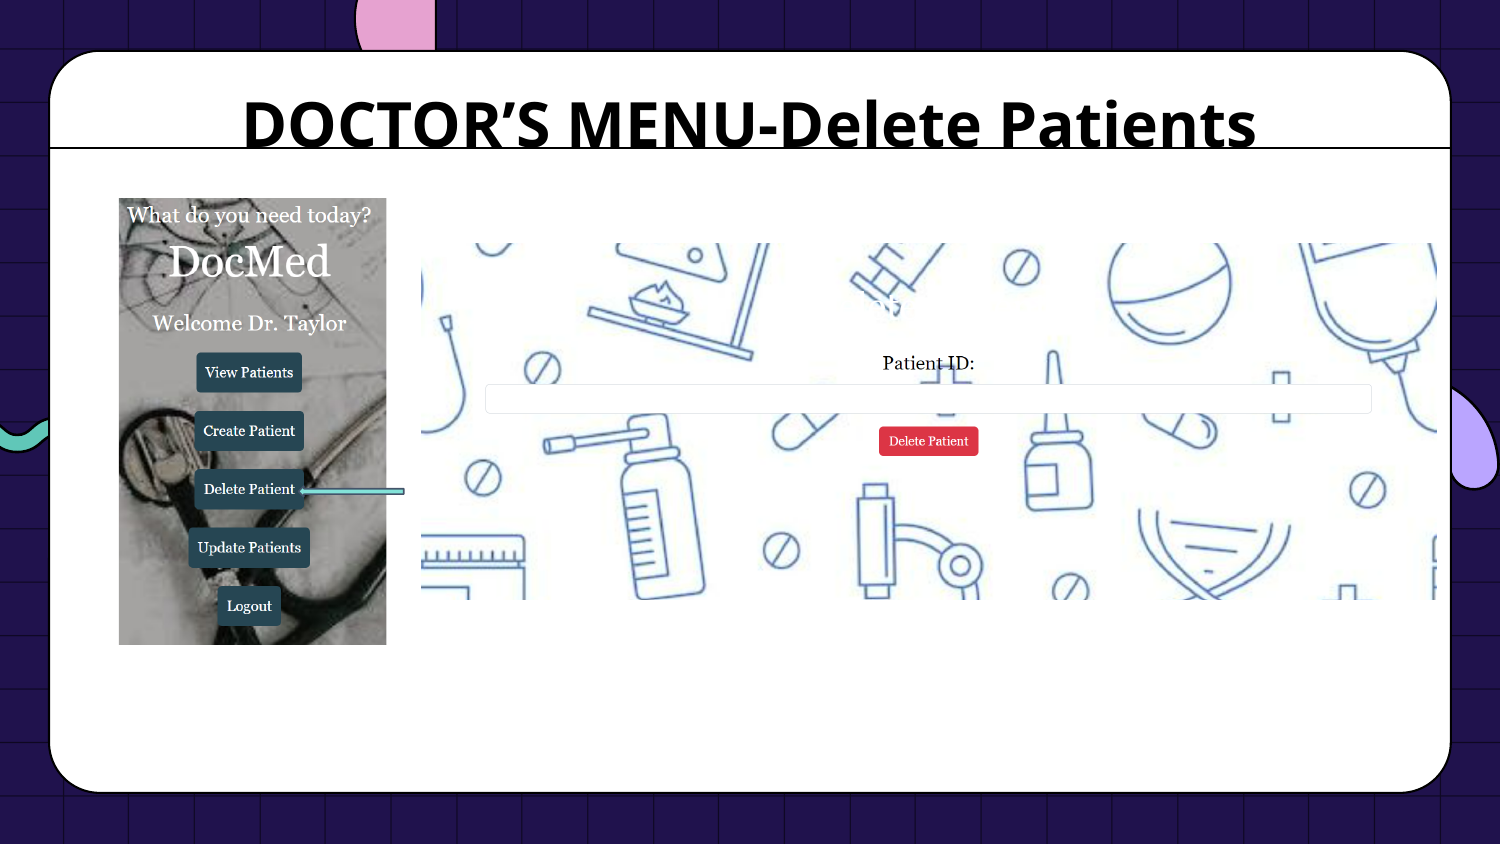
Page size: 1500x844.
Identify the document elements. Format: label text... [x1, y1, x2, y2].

picture [421, 243, 1437, 601]
picture [118, 198, 387, 646]
text_box [391, 488, 404, 495]
title DOCTOR’S MENU-Delete Patients [118, 96, 1382, 157]
